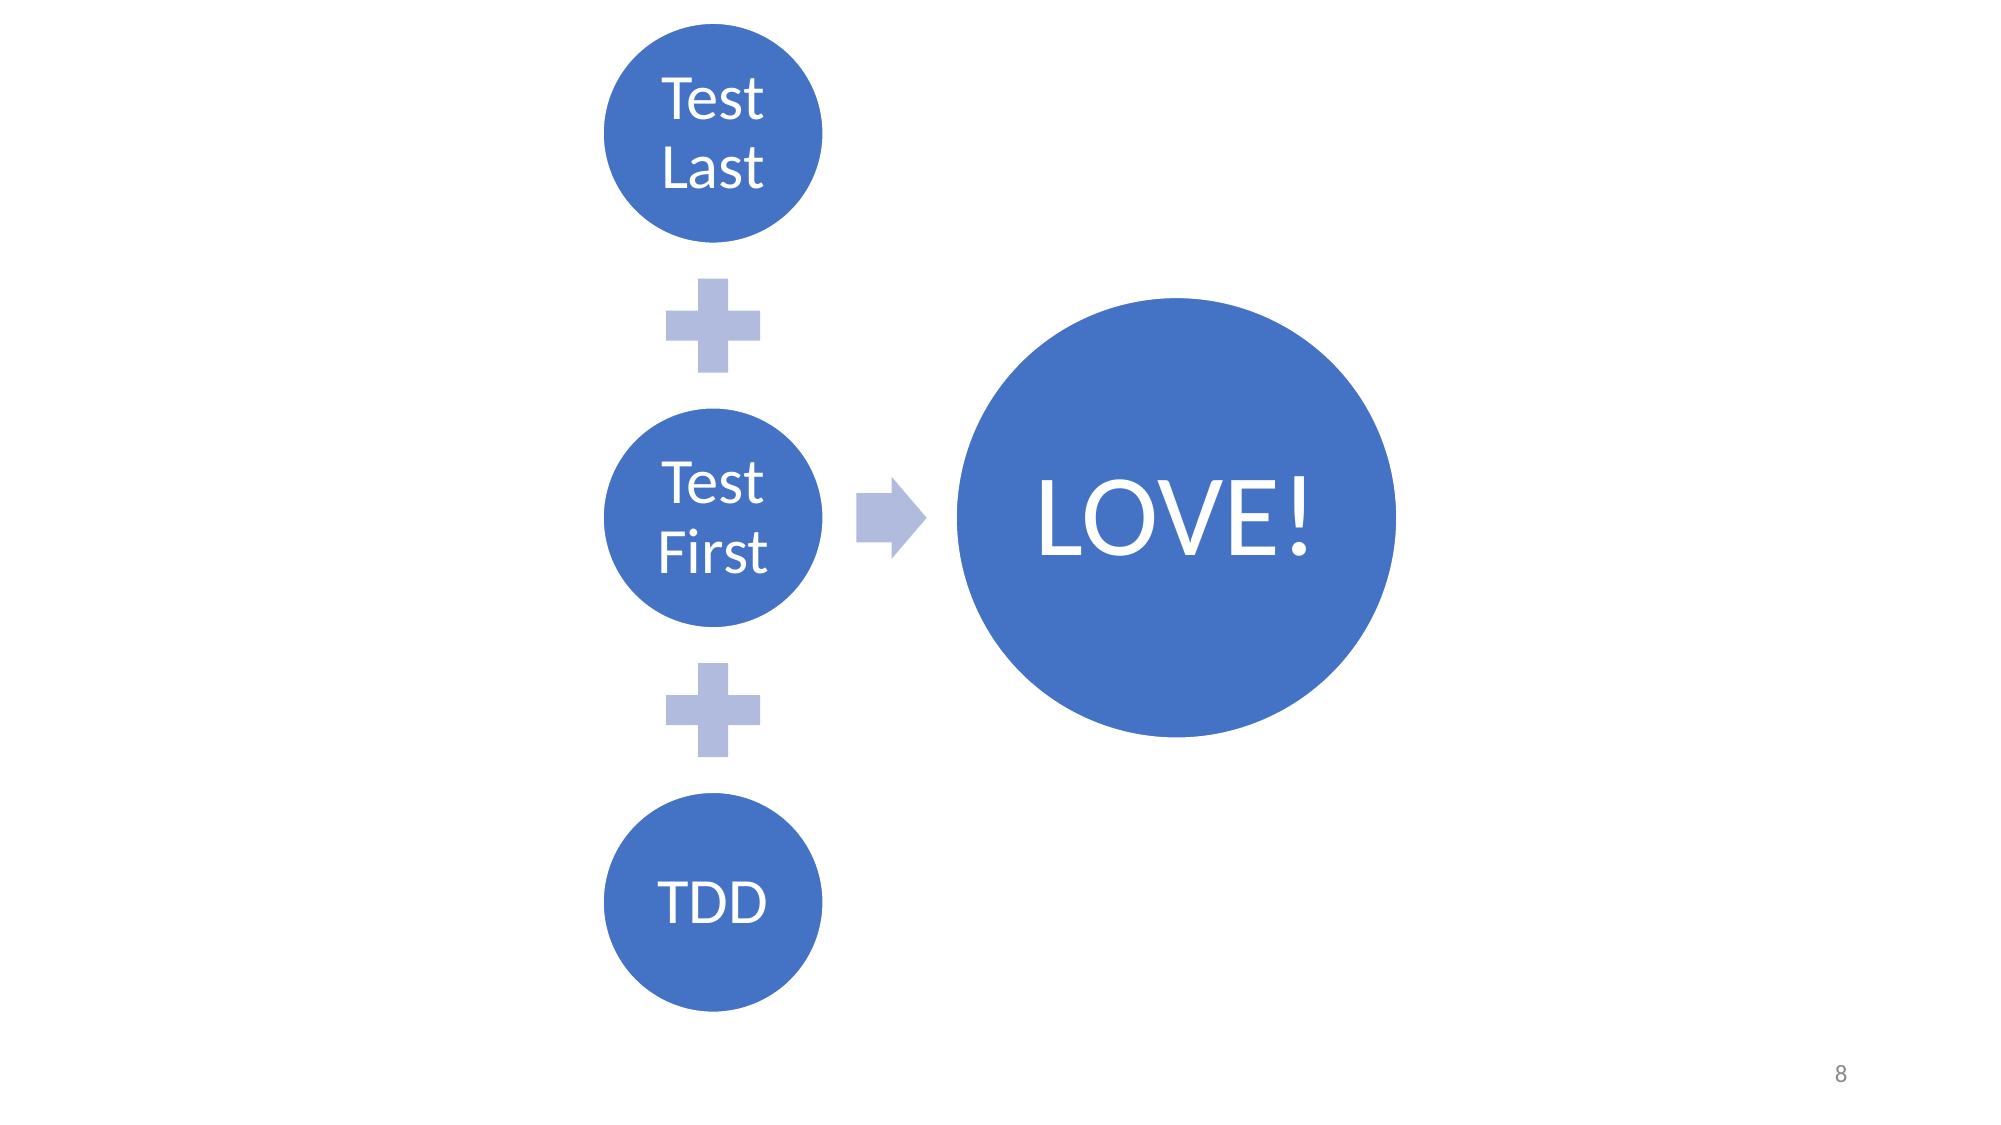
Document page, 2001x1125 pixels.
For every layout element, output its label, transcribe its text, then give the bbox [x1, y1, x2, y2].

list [137, 22, 1863, 1014]
slide_number 8 [1412, 1042, 1863, 1103]
